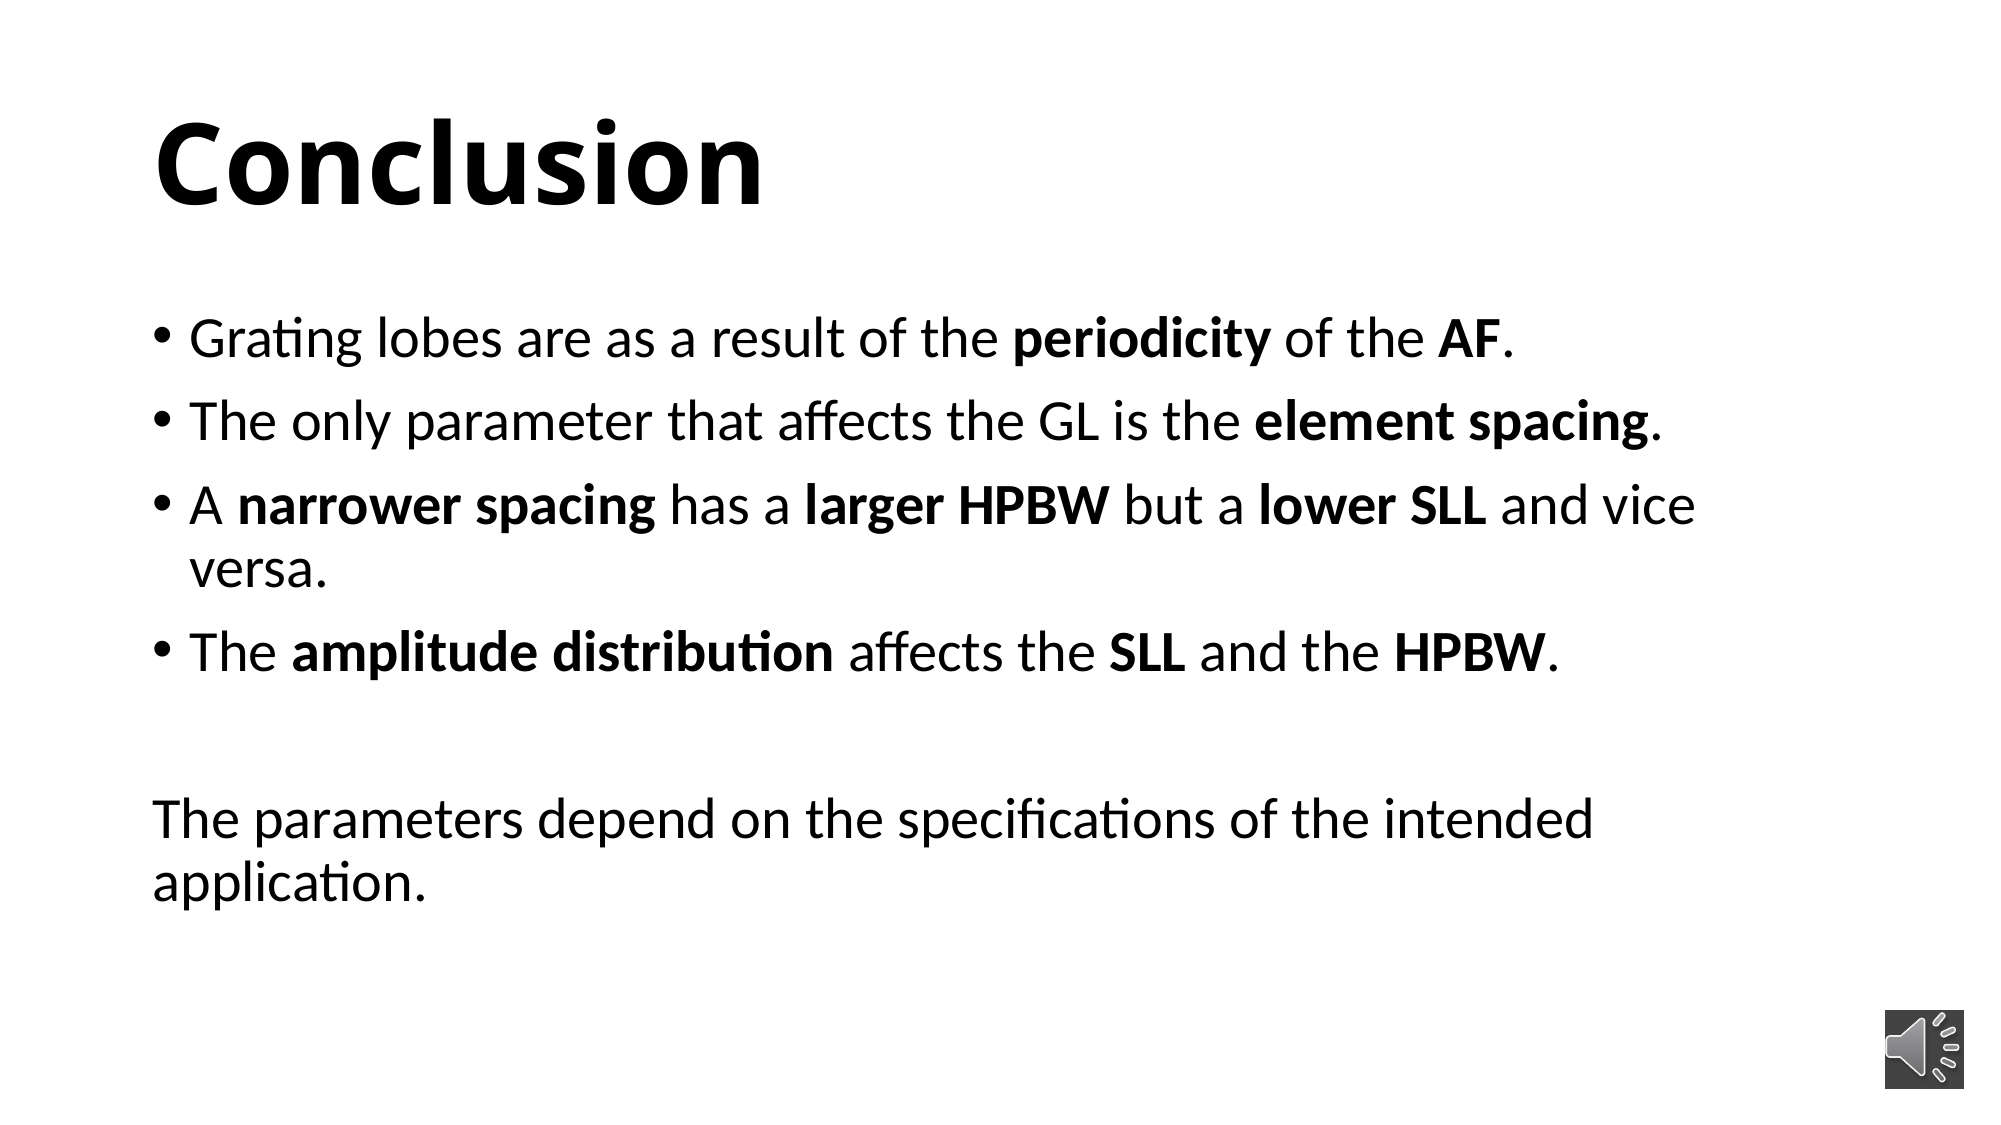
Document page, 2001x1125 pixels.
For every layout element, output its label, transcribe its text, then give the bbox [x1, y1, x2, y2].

list Grating lobes are as a result of the periodicity of the AF. The only parameter that affects the GL is the element spacing. A narrower spacing has a larger HPBW but a lower SLL and vice versa. The amplitude distribution affects the SLL and the HPBW. The parameters depend on the specifications of the intended application. [137, 299, 1863, 1014]
picture [1884, 1009, 1965, 1090]
title Conclusion [137, 59, 1863, 278]
